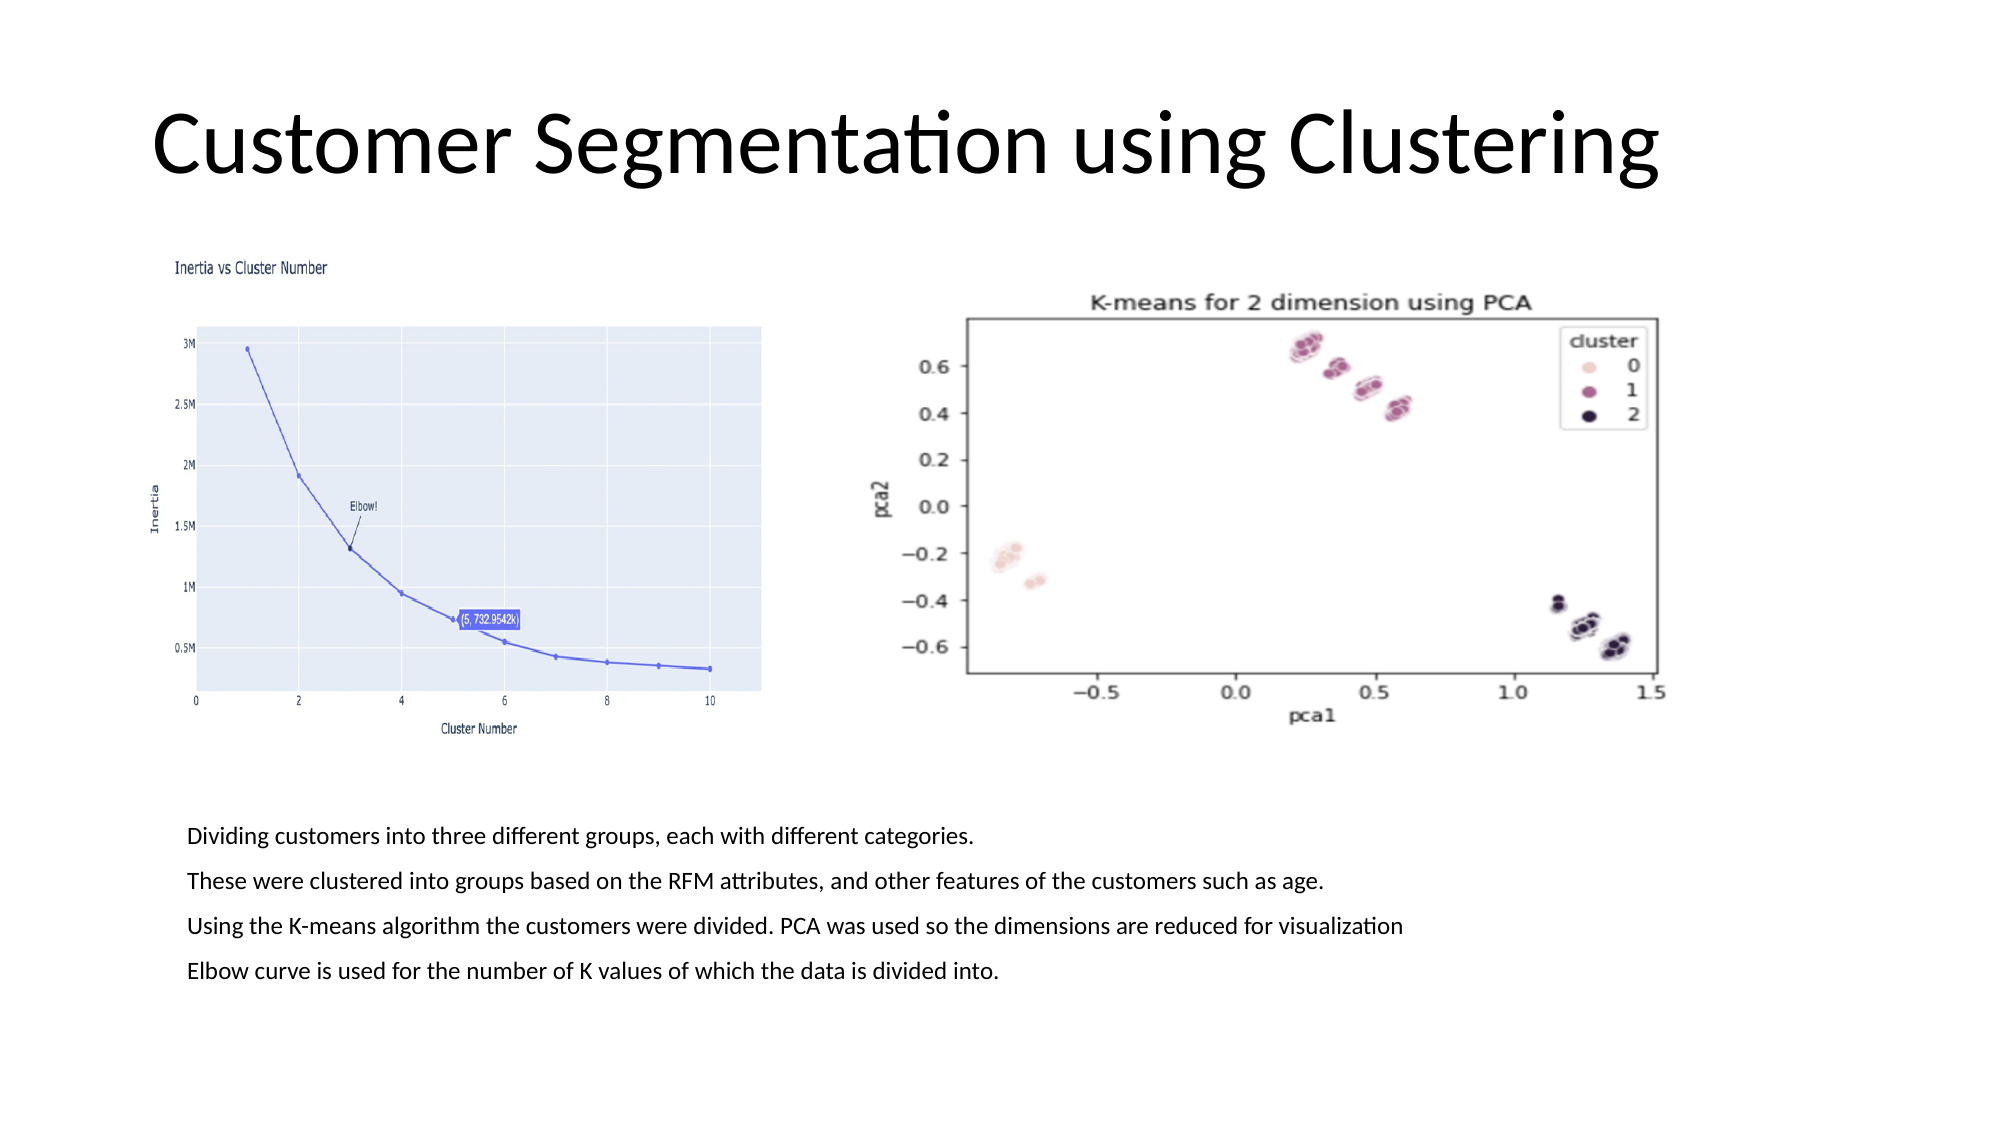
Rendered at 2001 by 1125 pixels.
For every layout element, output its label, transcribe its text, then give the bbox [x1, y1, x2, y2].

picture [862, 281, 1700, 745]
title Dividing customers into three different groups, each with different categories. These were clustered into groups based on the RFM attributes, and other features of the customers such as age. Using the K-means algorithm the customers were divided. PCA was used so the dimensions are reduced for visualization Elbow curve is used for the number of K values of which the data is divided into. [172, 799, 1483, 1017]
title Customer Segmentation using Clustering [137, 35, 1863, 253]
picture [137, 252, 828, 745]
